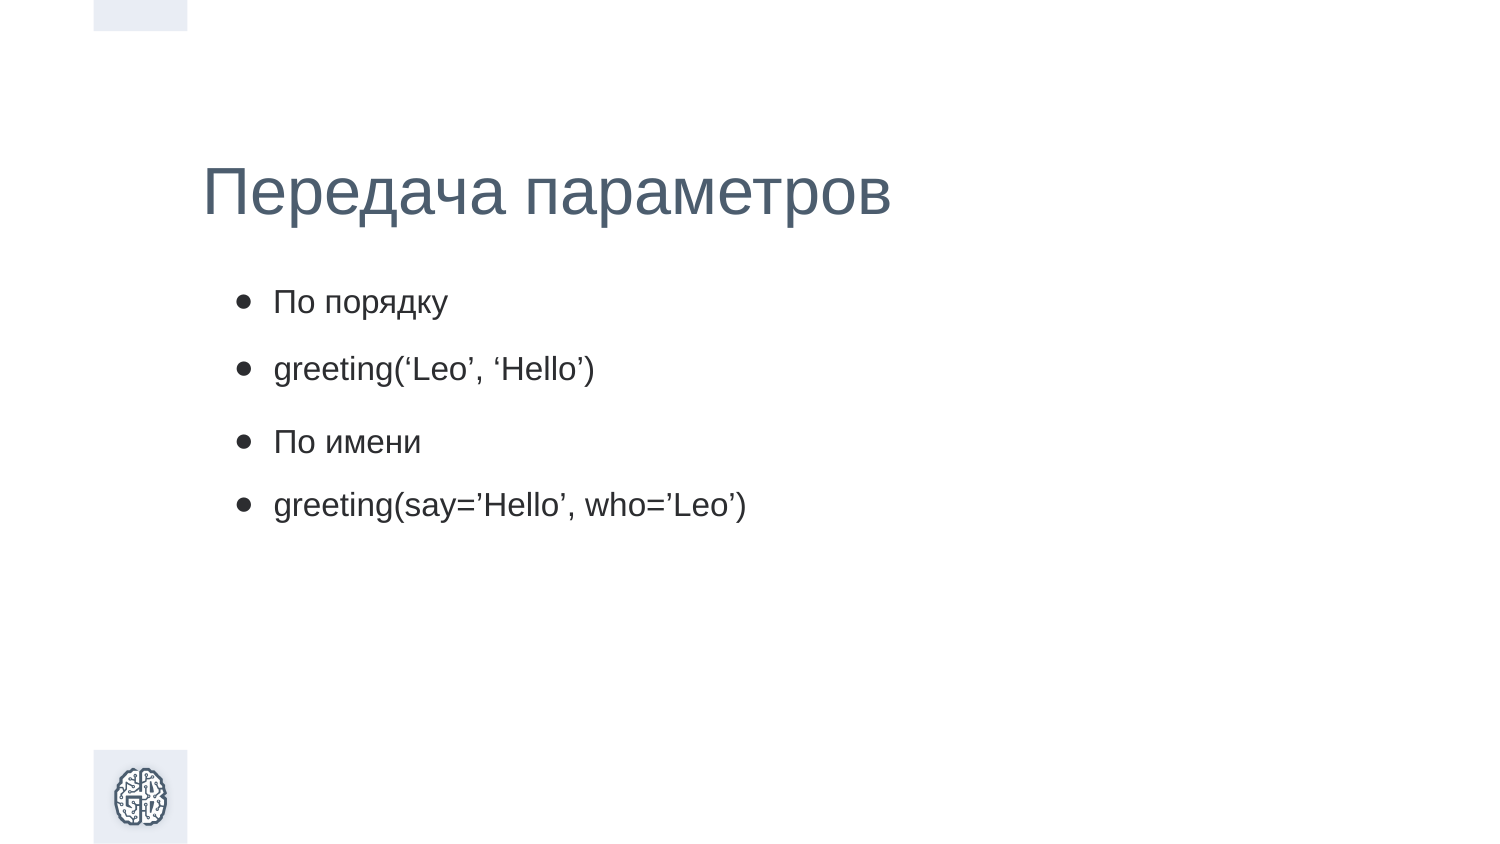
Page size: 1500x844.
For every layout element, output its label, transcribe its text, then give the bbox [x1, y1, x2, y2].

text_box По имени [187, 394, 1313, 456]
text_box greeting(say=’Hello’, who=’Leo’) [187, 456, 1313, 530]
text_box По порядку [187, 259, 1312, 322]
text_box greeting(‘Leo’, ‘Hello’) [187, 321, 1313, 394]
picture [106, 760, 175, 834]
text_box Передача параметров [187, 93, 1312, 259]
